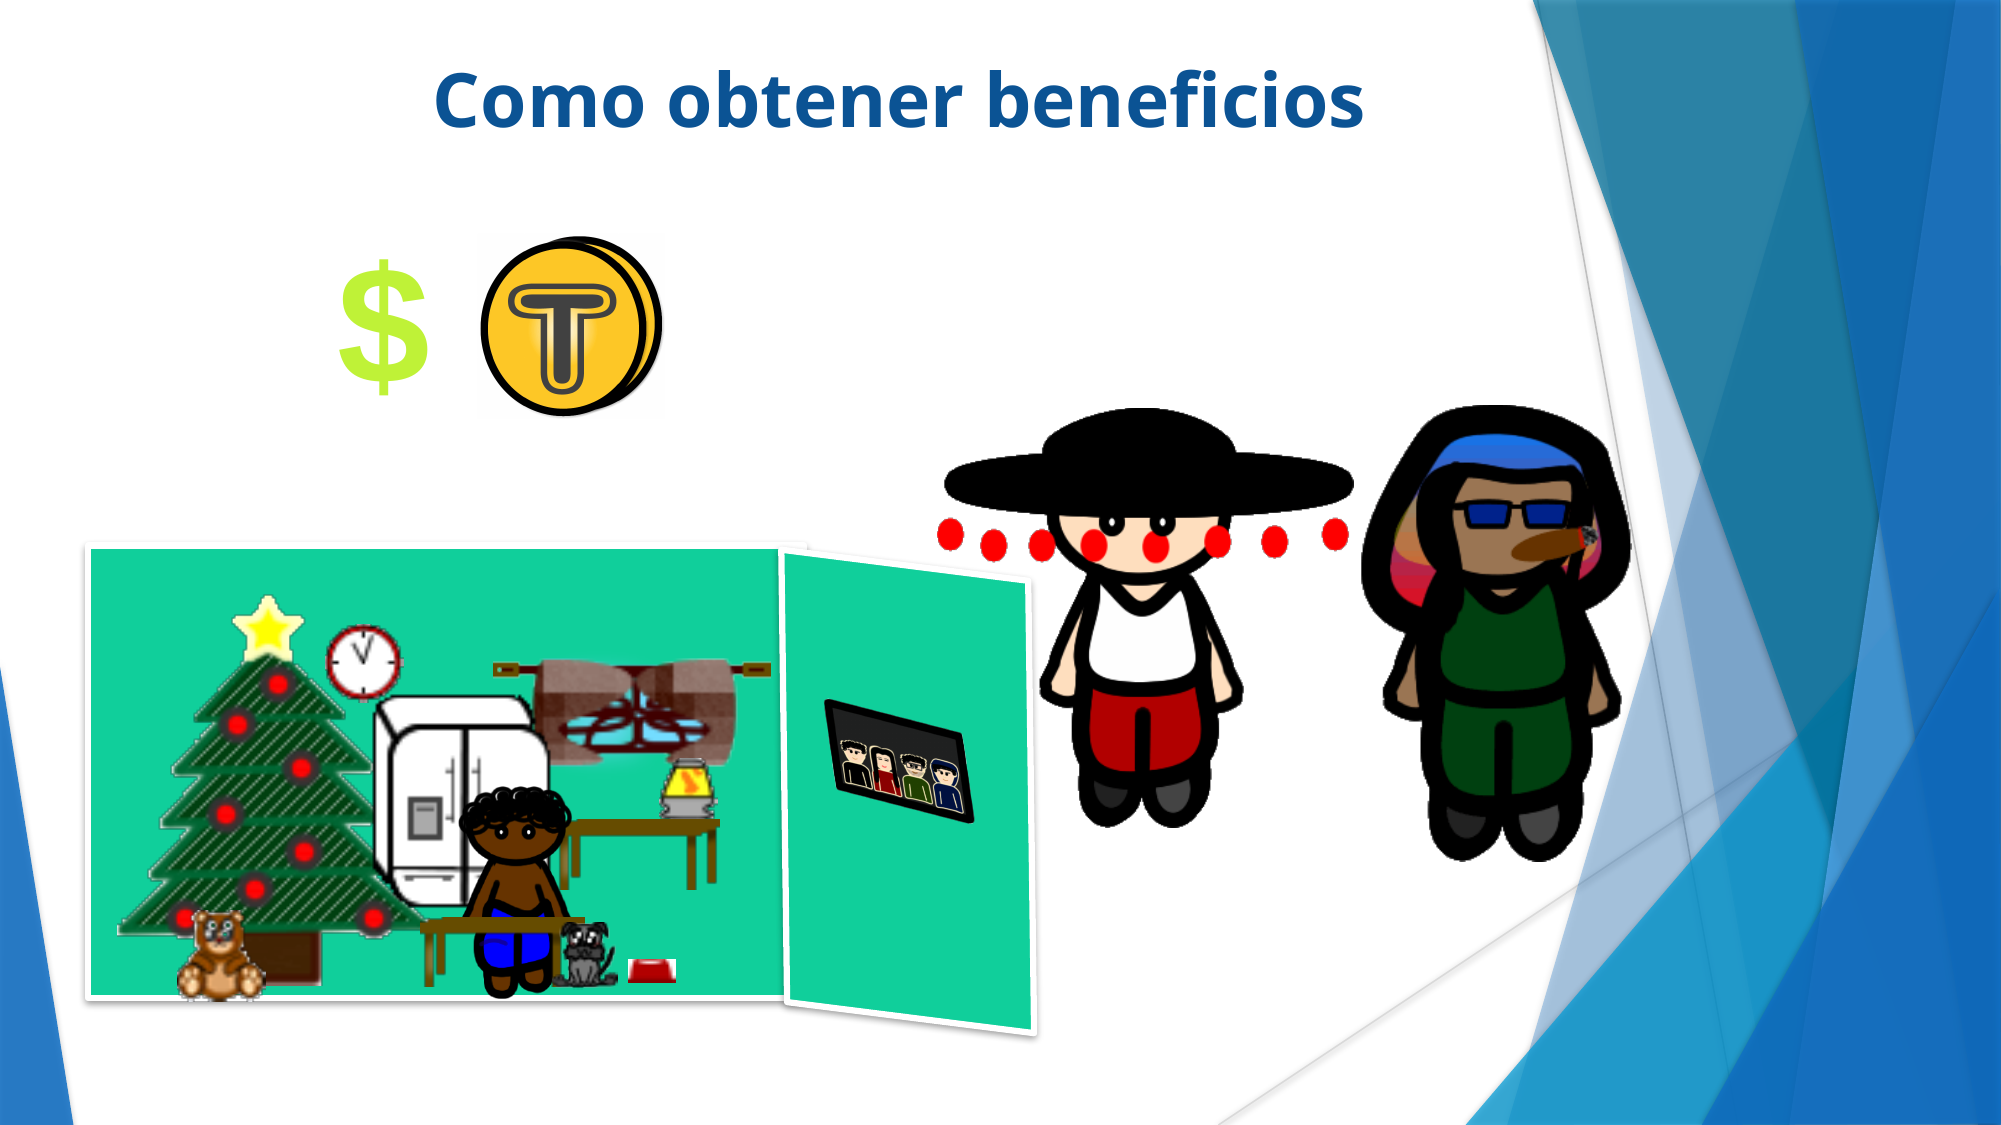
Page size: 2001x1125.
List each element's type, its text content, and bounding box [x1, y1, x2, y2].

text_box [778, 546, 1038, 1037]
text_box [85, 542, 807, 1001]
text_box $ [322, 209, 446, 425]
picture [117, 592, 772, 1008]
picture [477, 233, 666, 420]
picture [1360, 405, 1632, 862]
picture [823, 408, 1354, 843]
title Como obtener beneficios [0, 44, 1801, 234]
